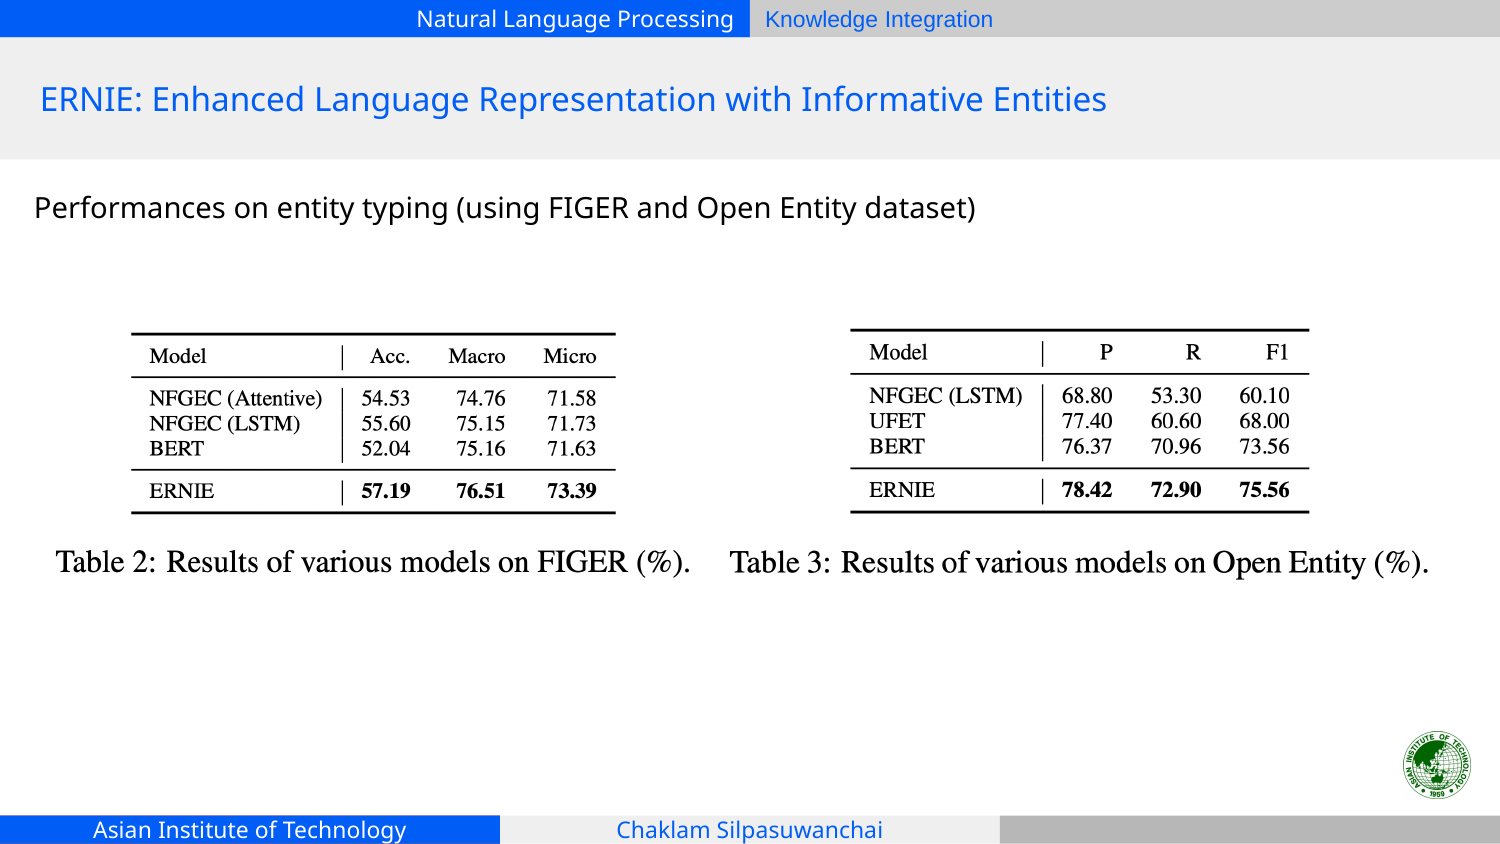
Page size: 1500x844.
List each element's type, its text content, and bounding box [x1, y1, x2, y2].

title ERNIE: Enhanced Language Representation with Informative Entities [24, 37, 1475, 160]
picture [47, 325, 702, 581]
text_box Performances on entity typing (using FIGER and Open Entity dataset) [18, 174, 1064, 240]
picture [725, 316, 1435, 584]
picture [1403, 731, 1471, 799]
